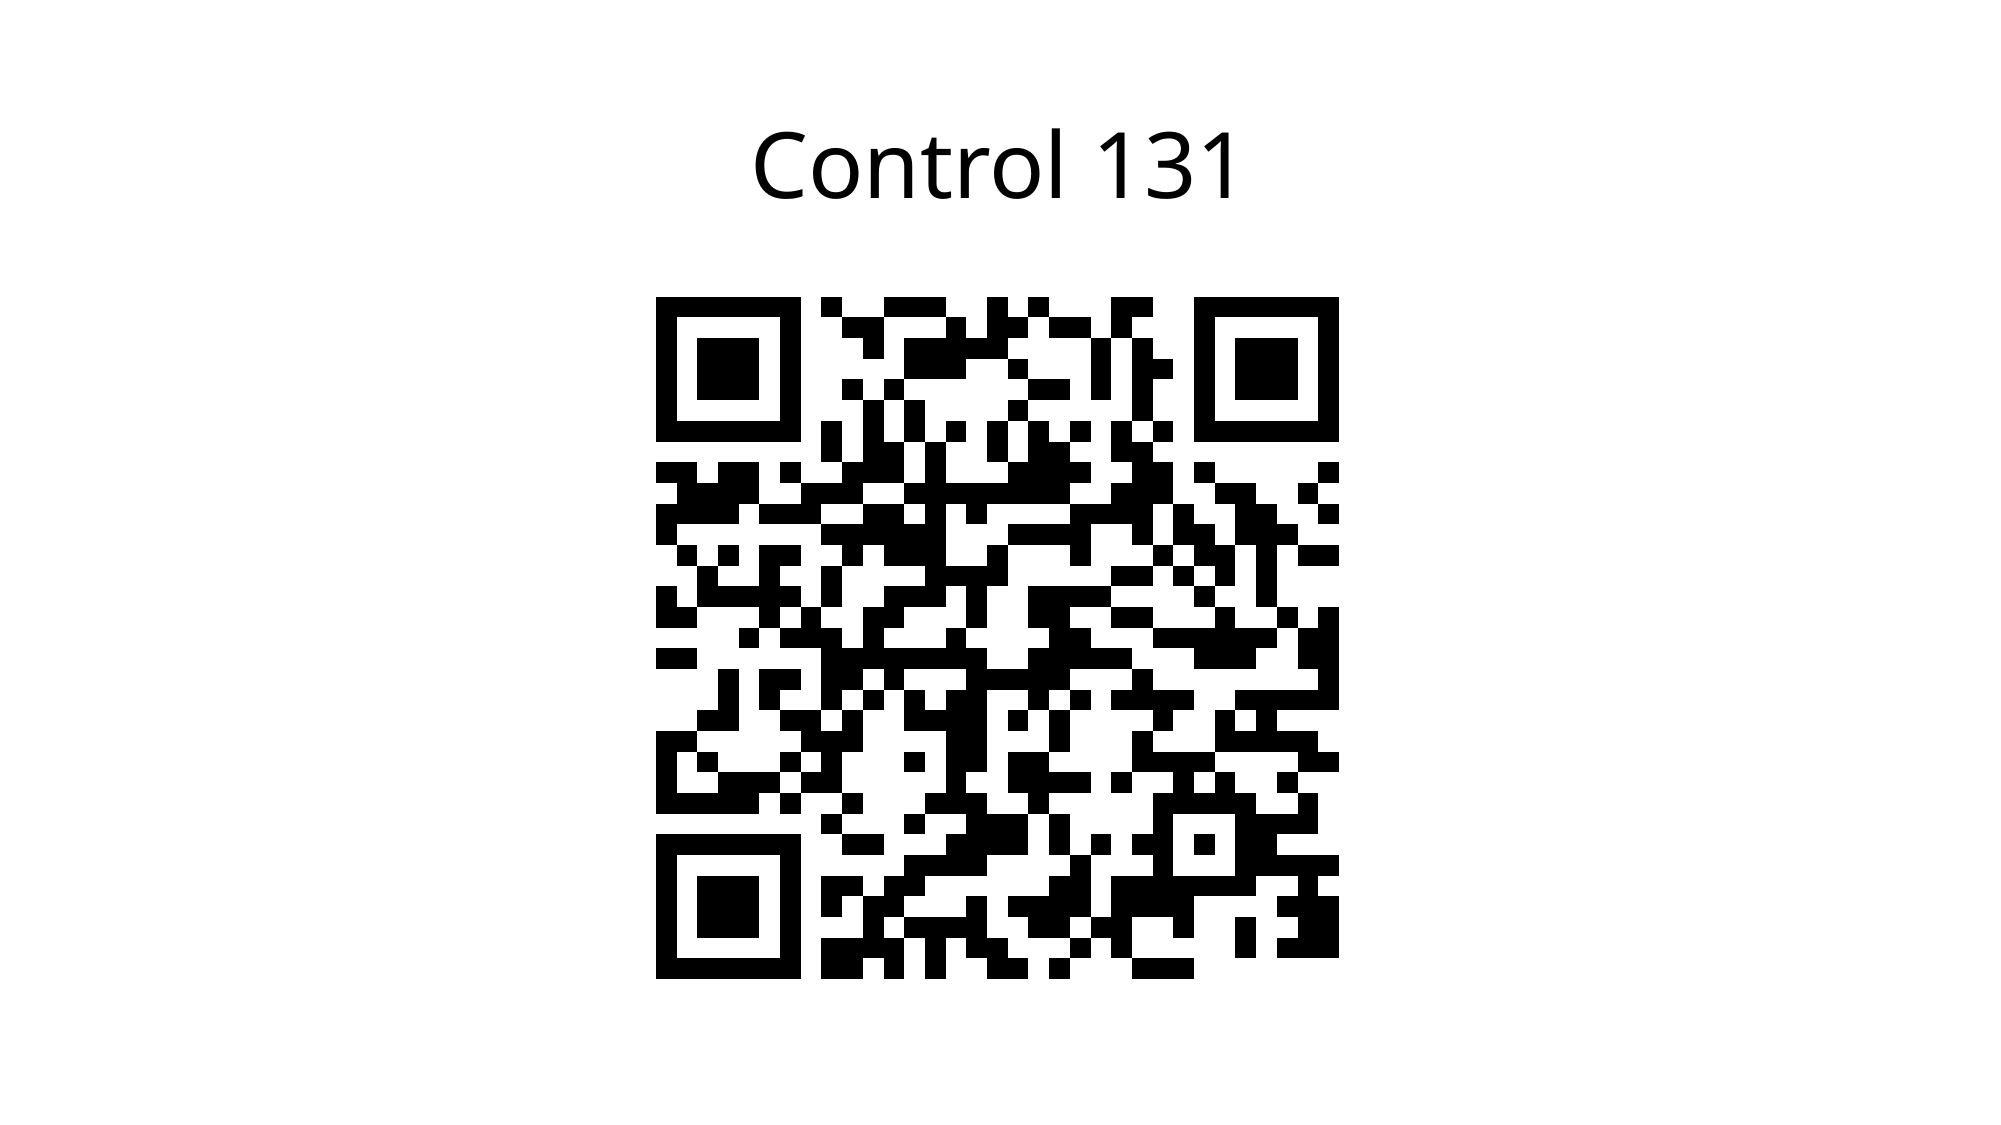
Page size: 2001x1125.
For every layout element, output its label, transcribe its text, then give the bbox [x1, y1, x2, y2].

picture [586, 227, 1414, 1054]
title Control 131 [137, 59, 1863, 278]
